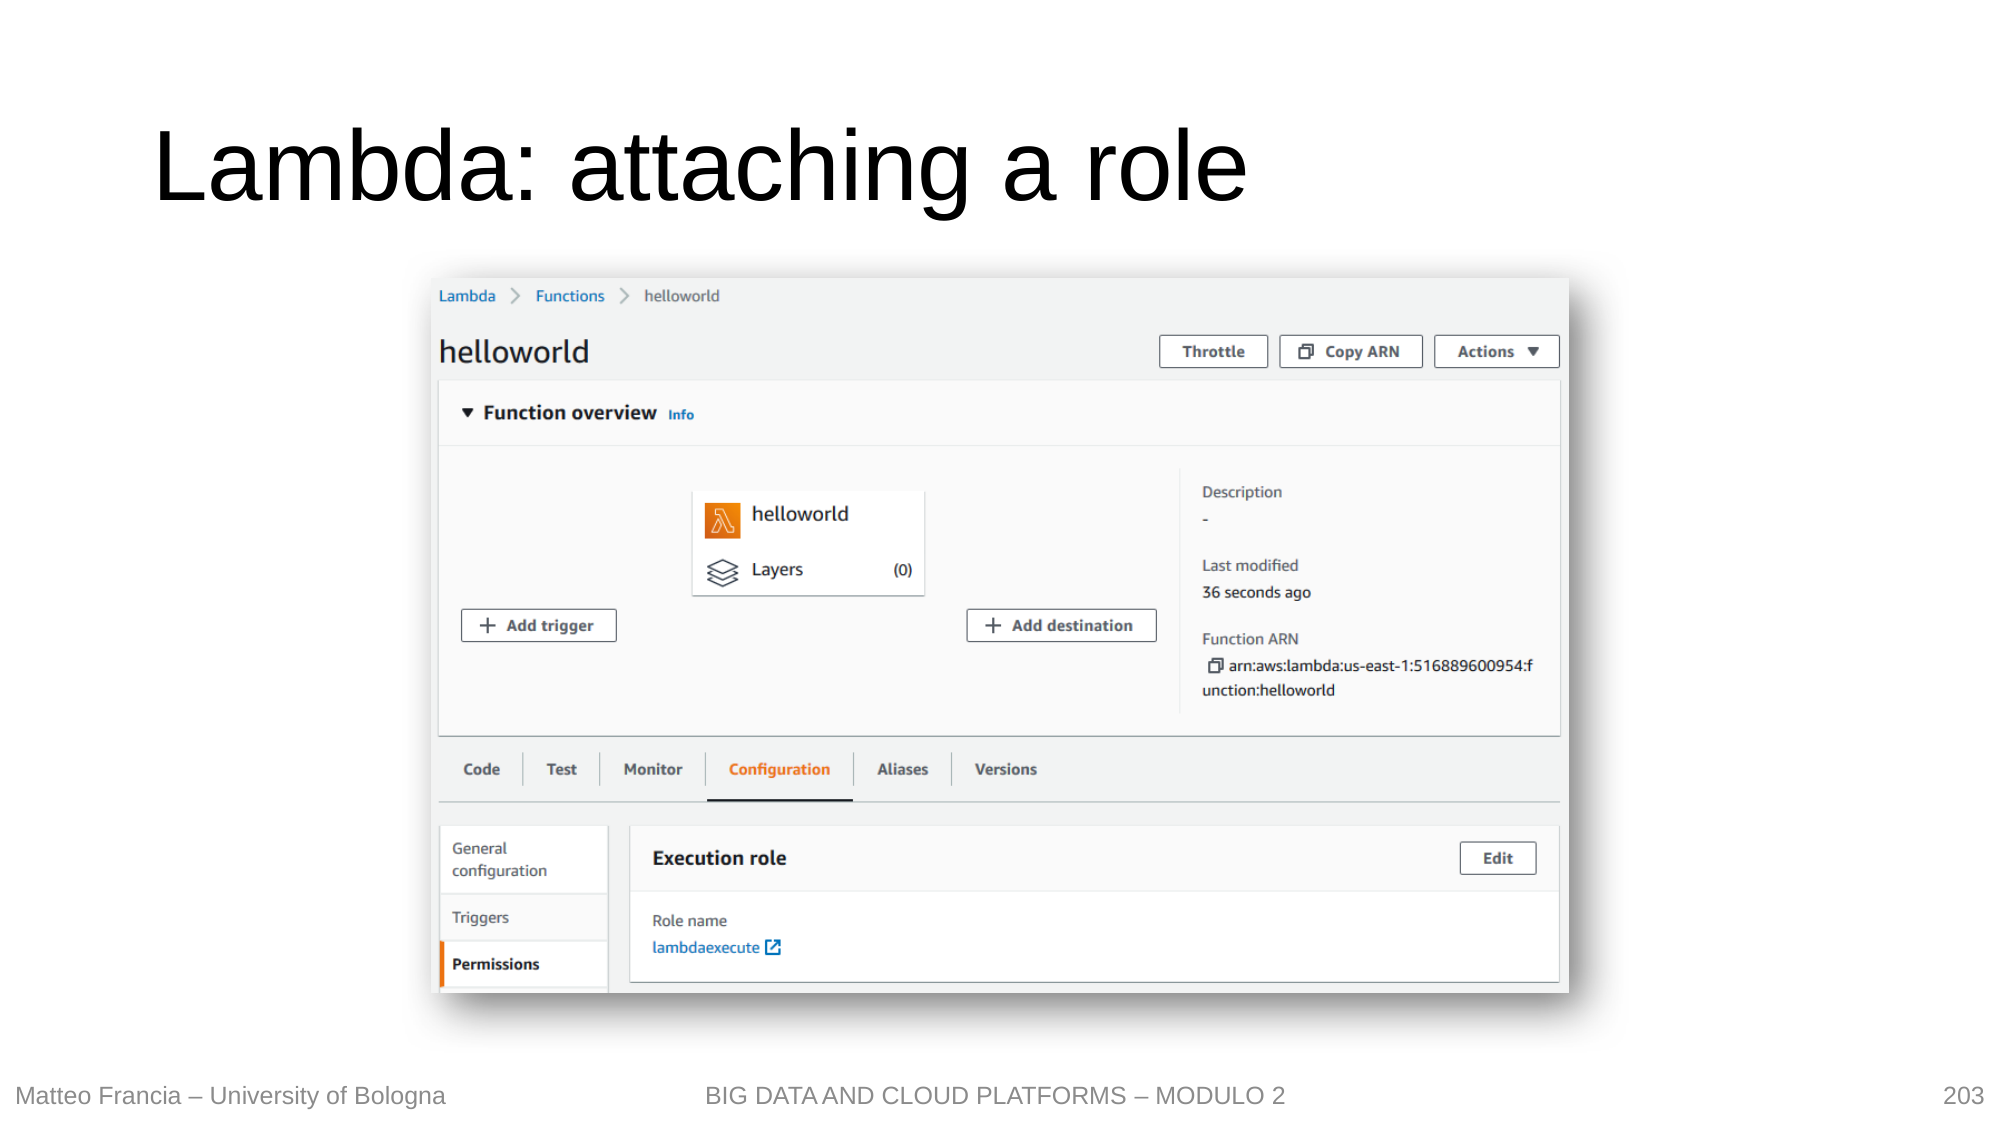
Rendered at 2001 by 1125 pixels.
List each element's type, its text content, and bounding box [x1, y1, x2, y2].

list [431, 278, 1569, 993]
title Lambda: attaching a role [137, 59, 1863, 278]
footer Matteo Francia – University of Bologna [0, 1065, 466, 1125]
slide_number 203 [1550, 1065, 2000, 1125]
